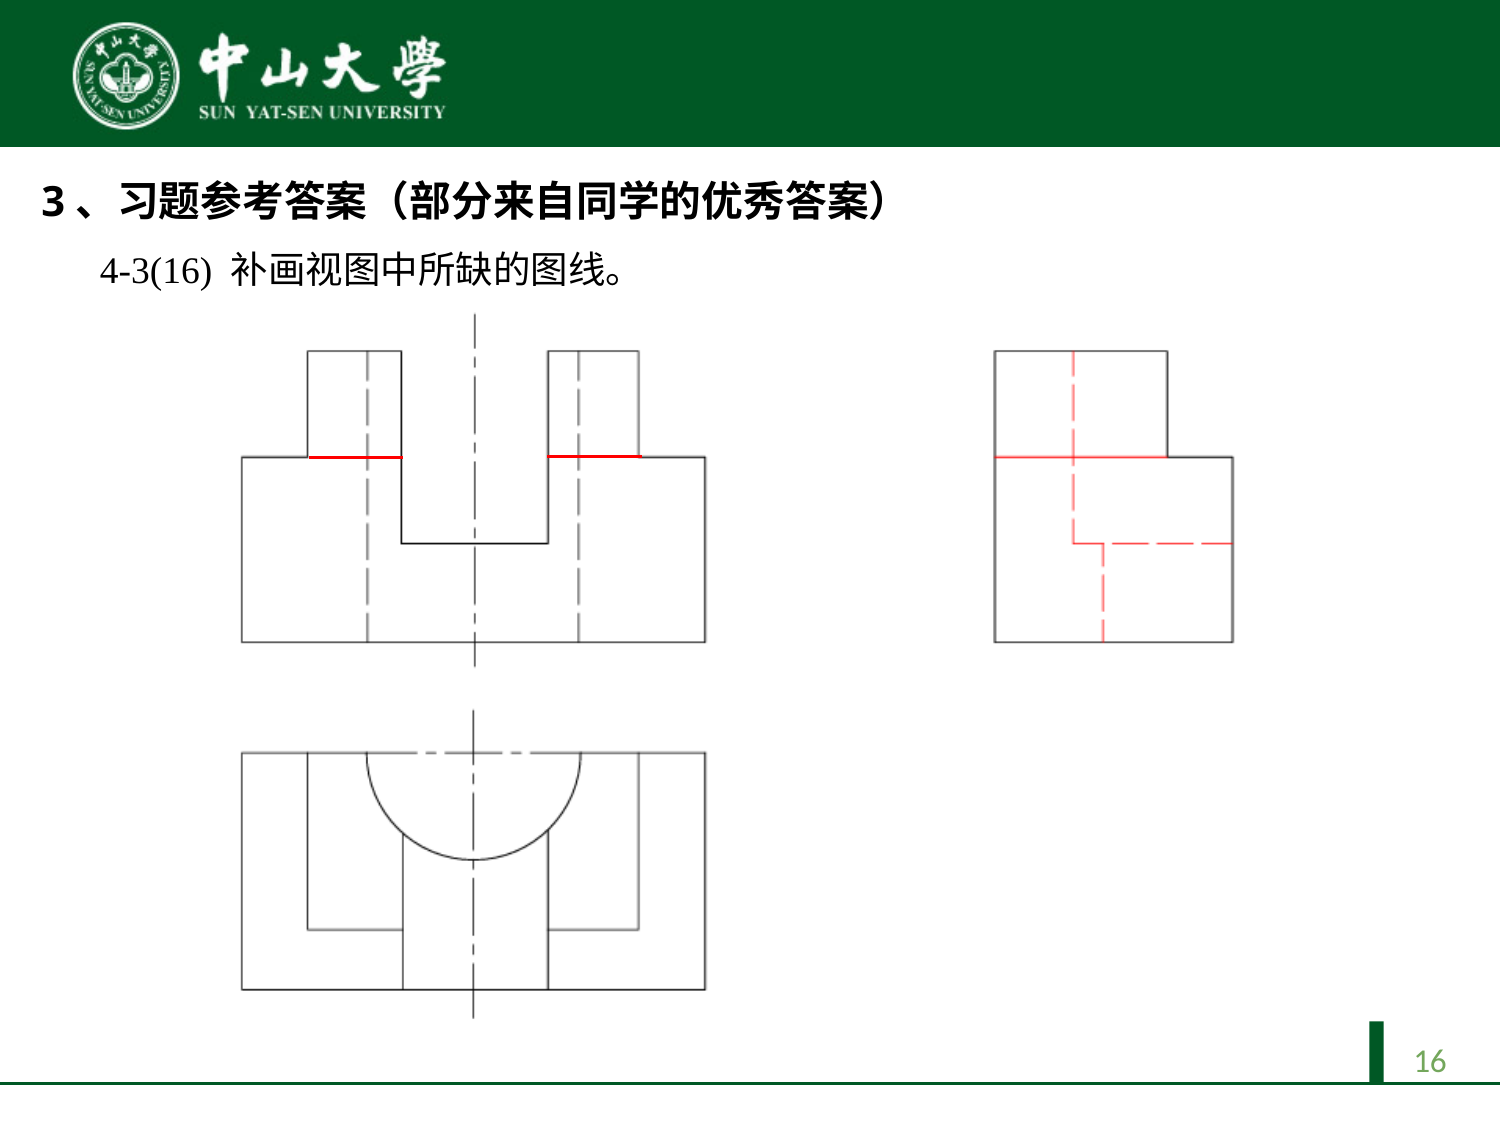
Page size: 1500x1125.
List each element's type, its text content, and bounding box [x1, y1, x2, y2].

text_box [221, 302, 1261, 1030]
text_box 4-3(16) 补画视图中所缺的图线。 [85, 238, 1415, 299]
picture [45, 0, 465, 147]
text_box 3、习题参考答案（部分来自同学的优秀答案） [26, 167, 926, 233]
text_box [1368, 1020, 1385, 1029]
slide_number 16 [1124, 1029, 1462, 1083]
slide_number 16 [1124, 1084, 1462, 1090]
text_box [0, 0, 1500, 148]
